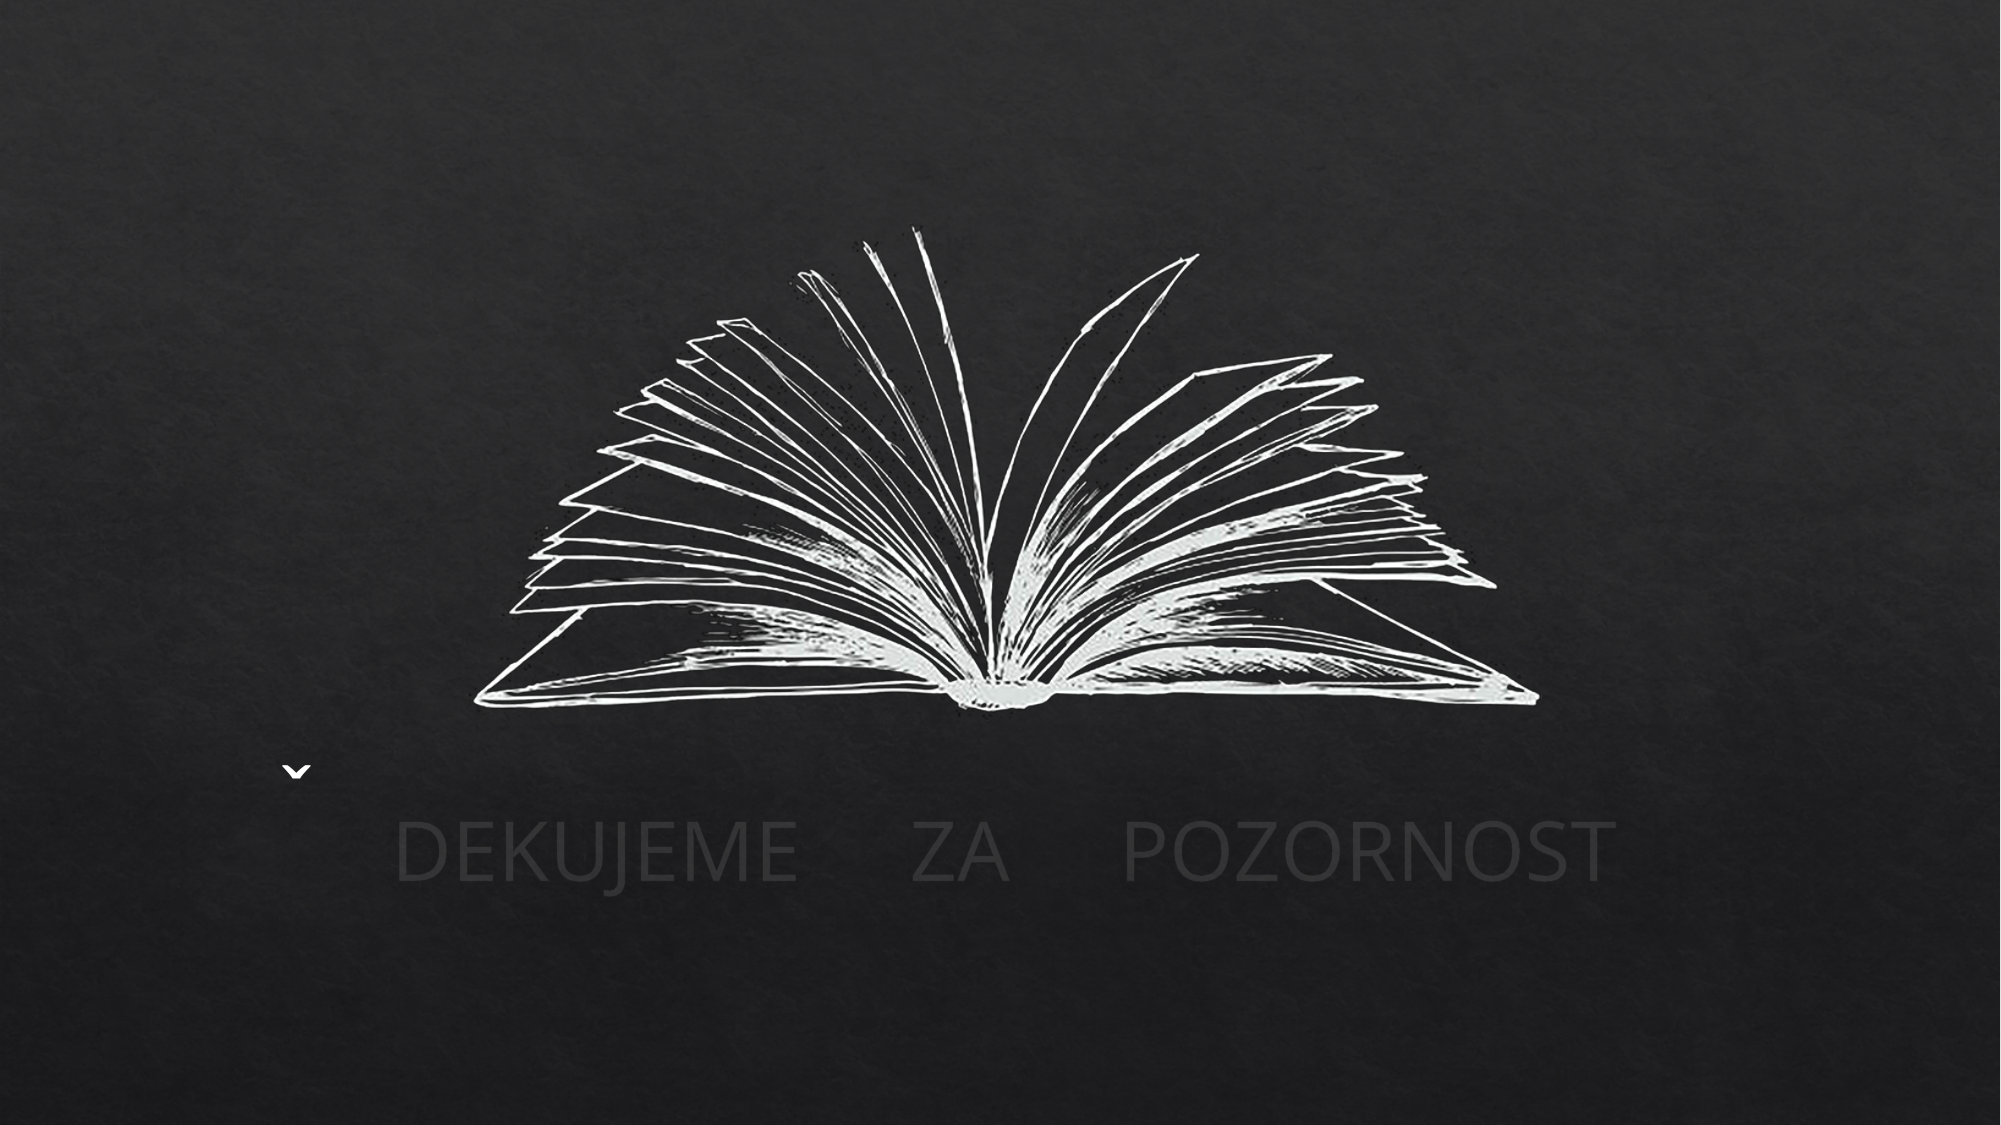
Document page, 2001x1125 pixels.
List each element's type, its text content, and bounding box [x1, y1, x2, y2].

text_box ˇ [264, 738, 330, 854]
title DEKUJEME ZA POZORNOST [155, 768, 1854, 928]
picture [393, 112, 1616, 812]
